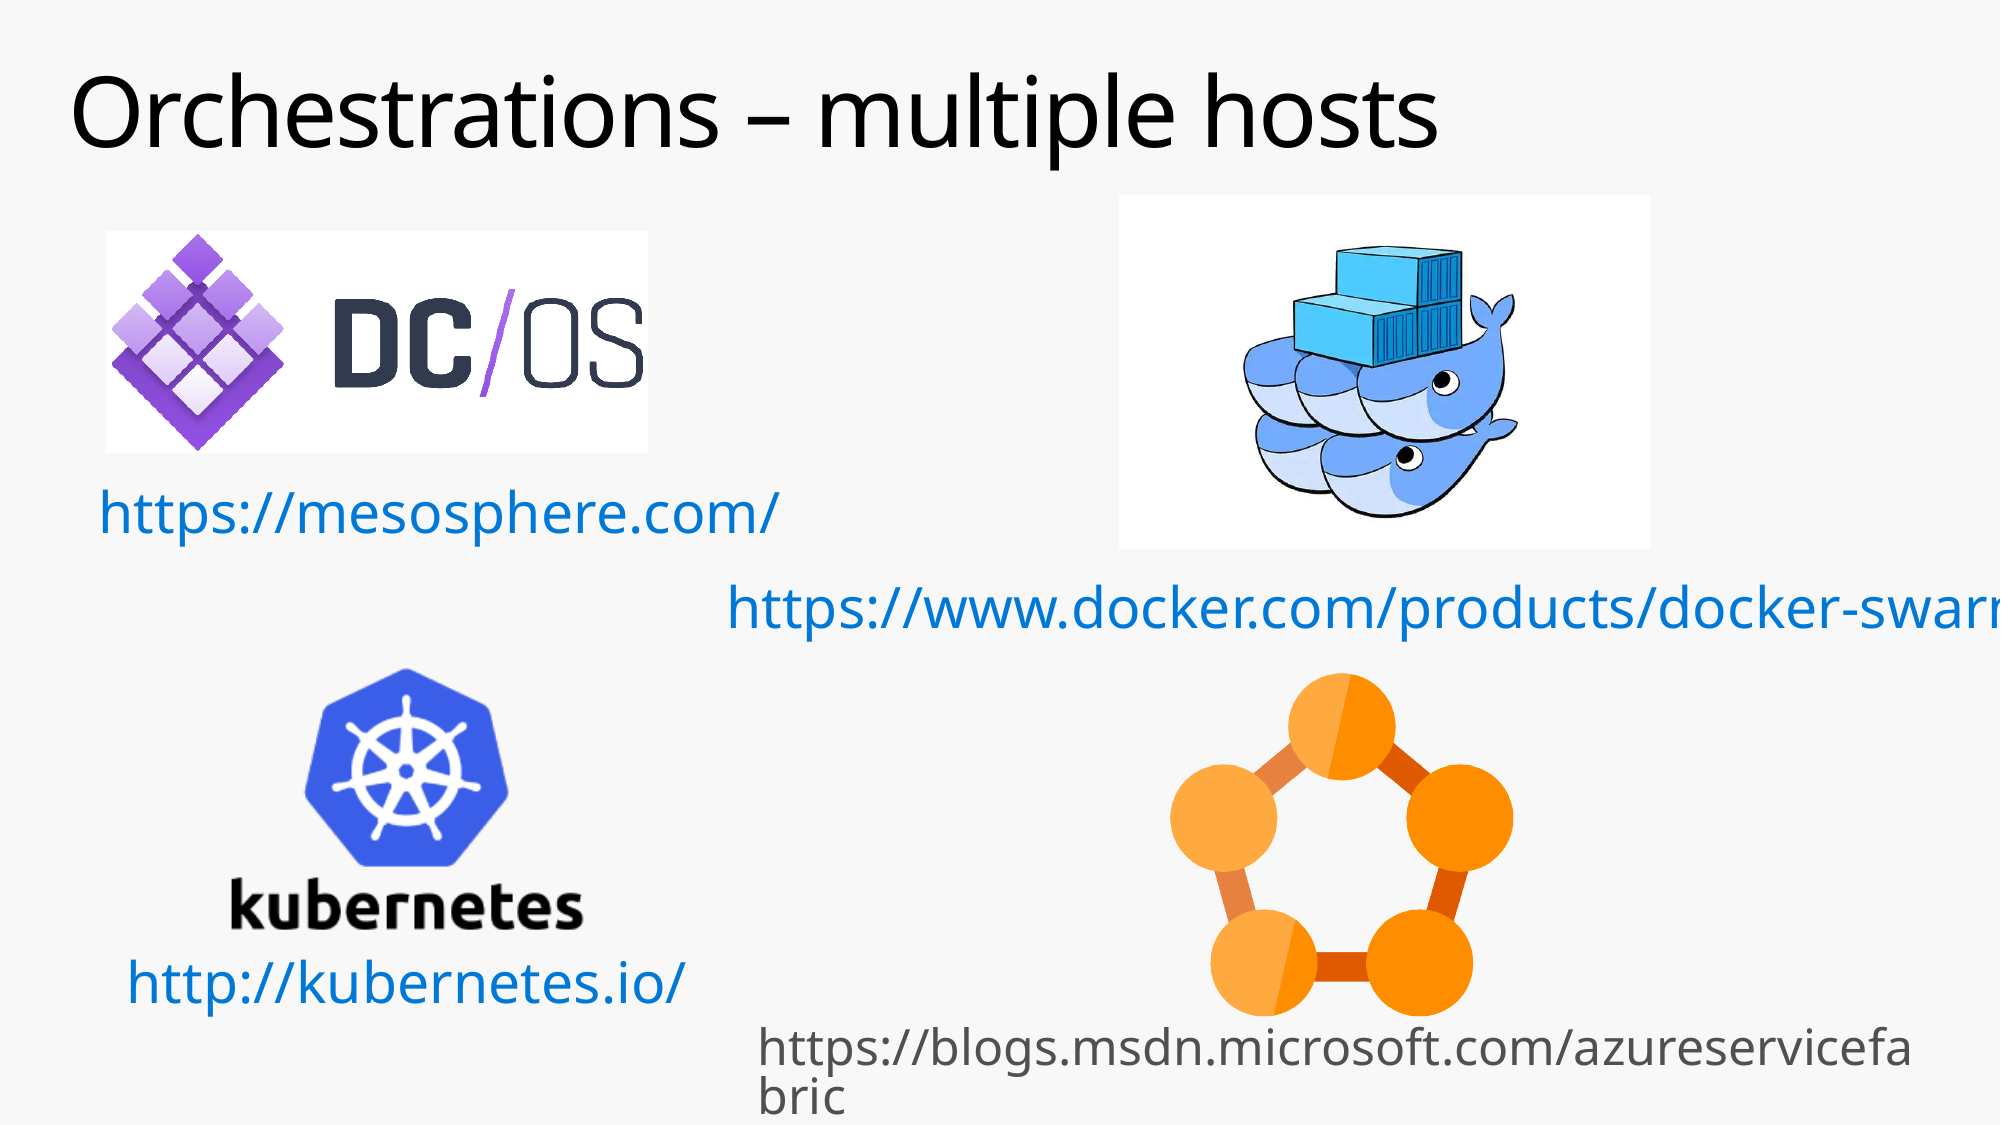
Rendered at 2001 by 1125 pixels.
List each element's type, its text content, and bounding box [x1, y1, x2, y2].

picture [1169, 671, 1515, 1017]
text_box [127, 624, 687, 1024]
text_box https://blogs.msdn.microsoft.com/azureservicefabric [727, 992, 1957, 1125]
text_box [103, 231, 747, 554]
title Orchestrations – multiple hosts [44, 47, 1957, 196]
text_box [747, 194, 2000, 649]
